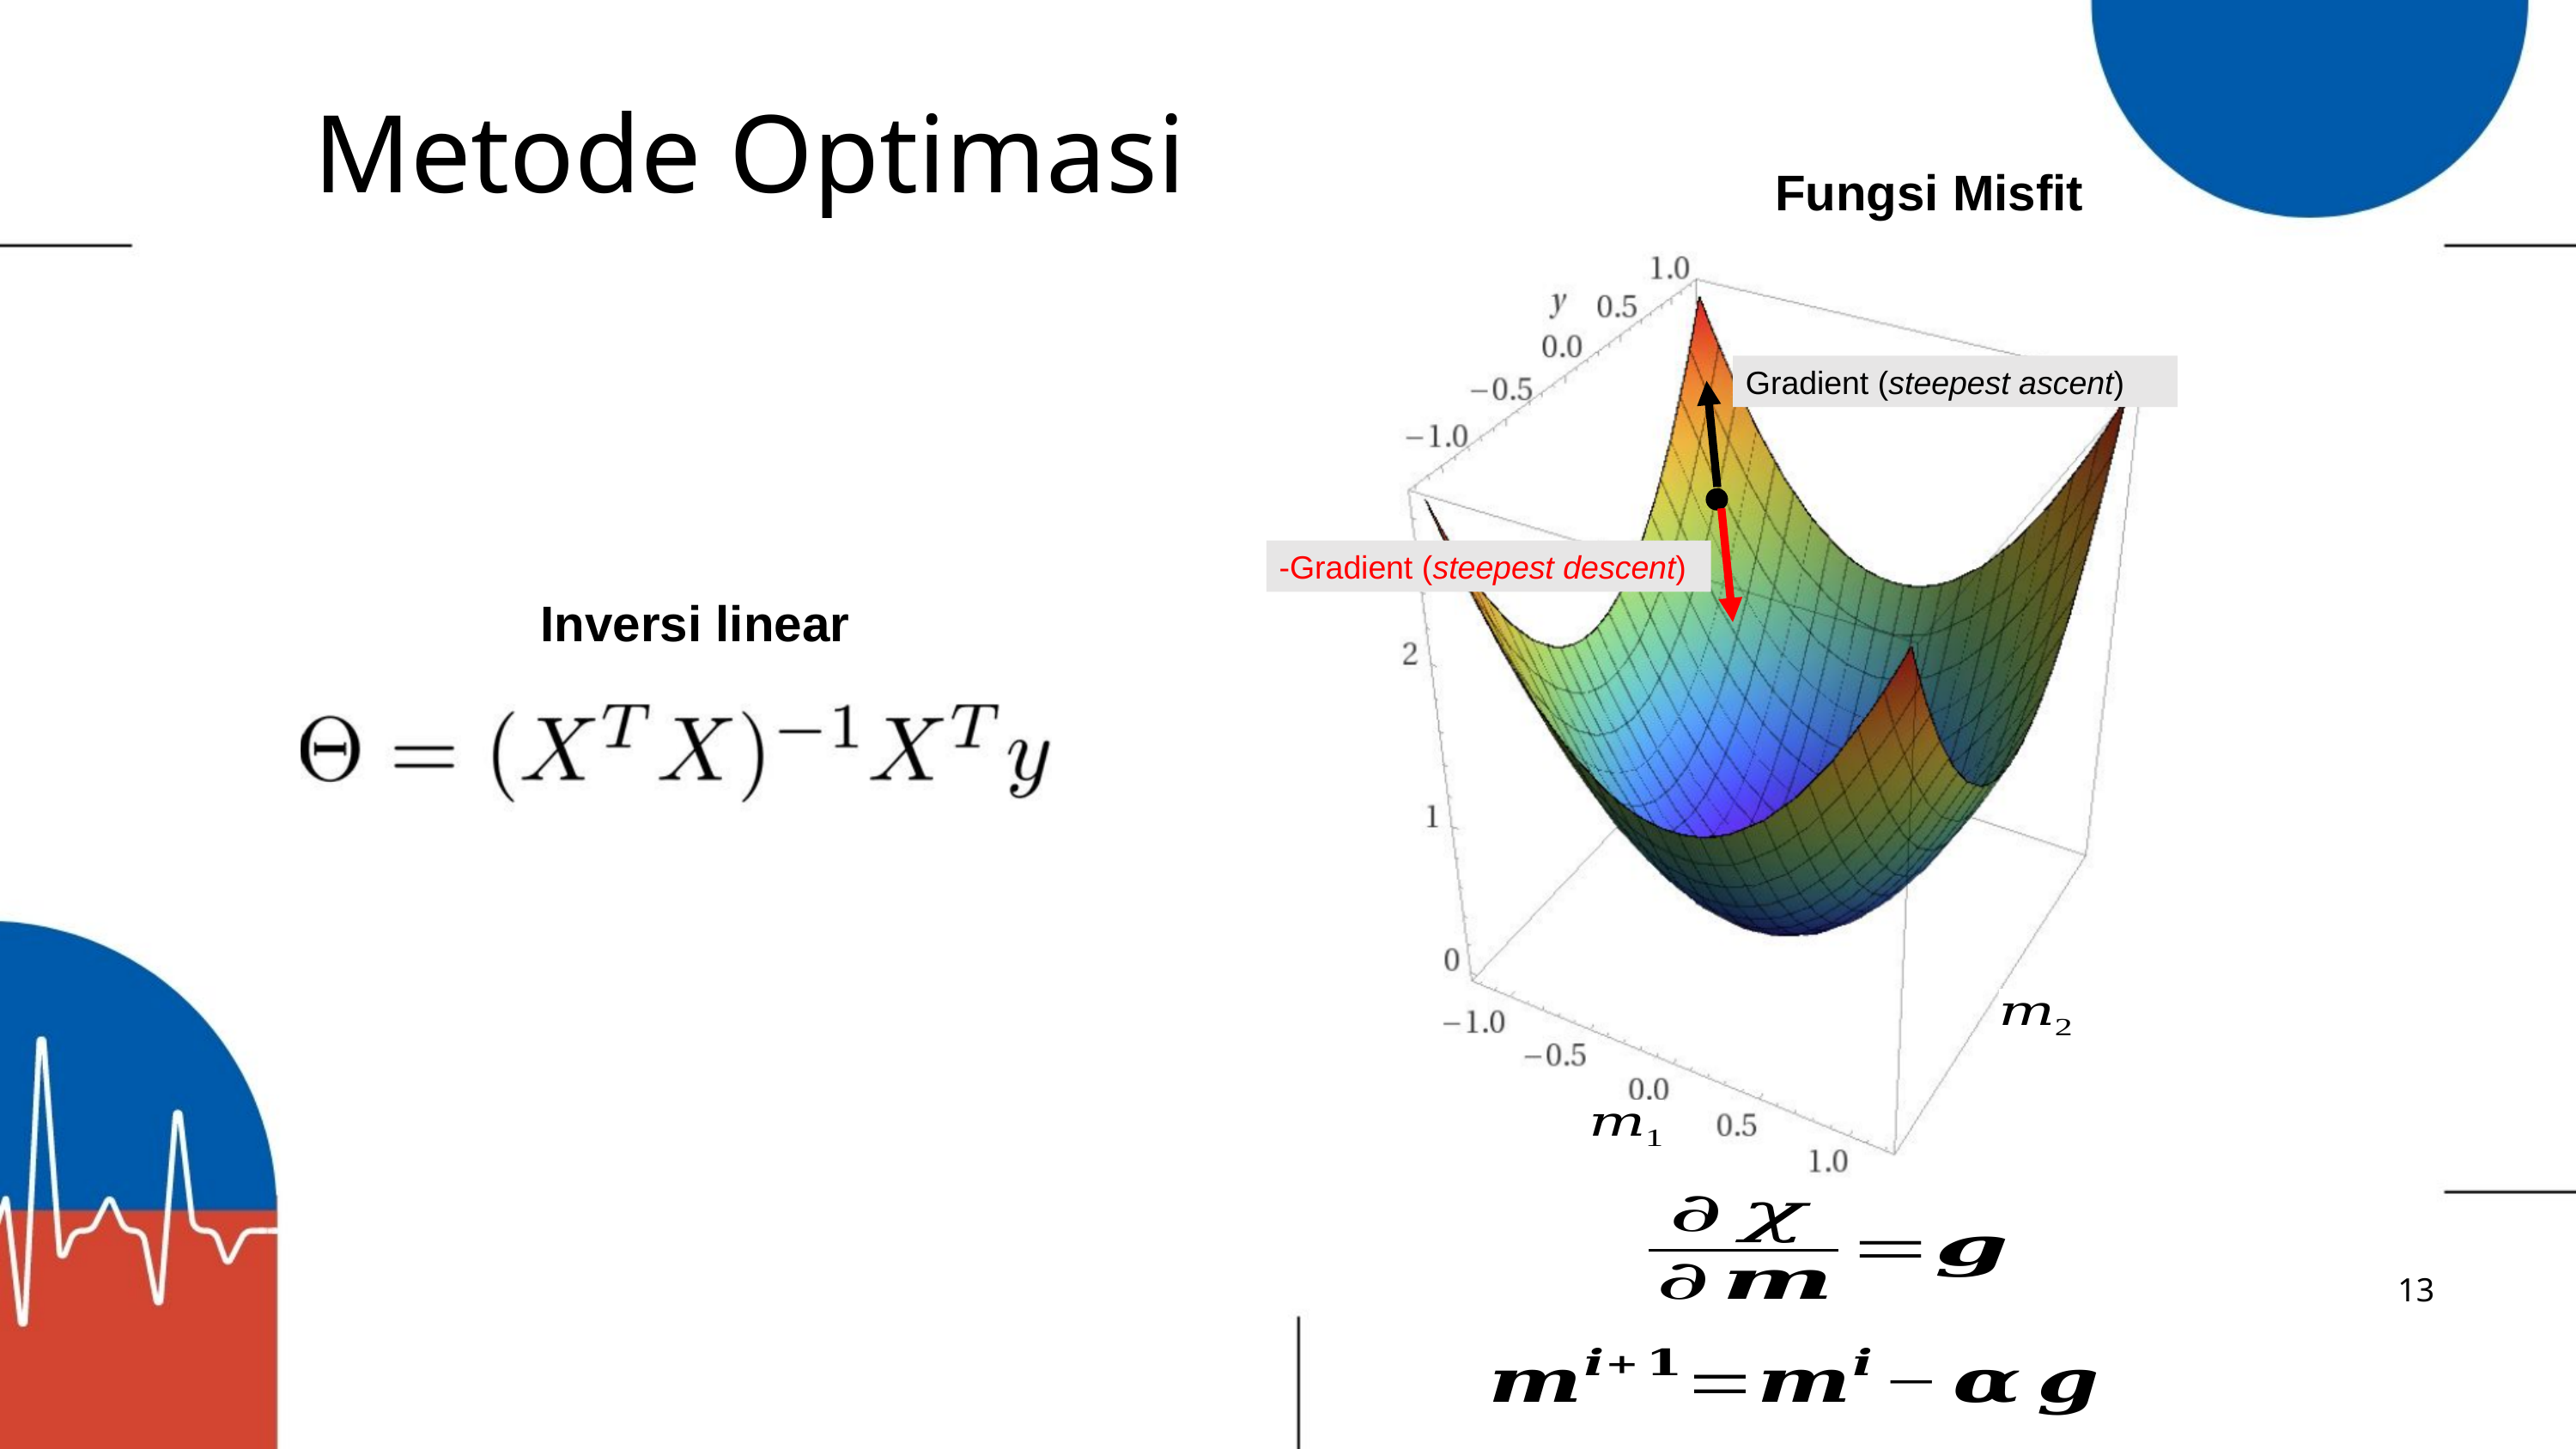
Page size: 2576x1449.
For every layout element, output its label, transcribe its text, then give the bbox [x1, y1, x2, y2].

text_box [1330, 226, 2184, 1182]
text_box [1721, 508, 1734, 622]
title Metode Optimasi [301, 76, 2061, 239]
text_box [1706, 380, 1717, 488]
text_box -Gradient (steepest descent) [1266, 540, 1330, 592]
text_box Inversi linear [527, 585, 880, 658]
picture [0, 0, 2576, 1449]
slide_number 13 [1868, 1266, 2448, 1318]
